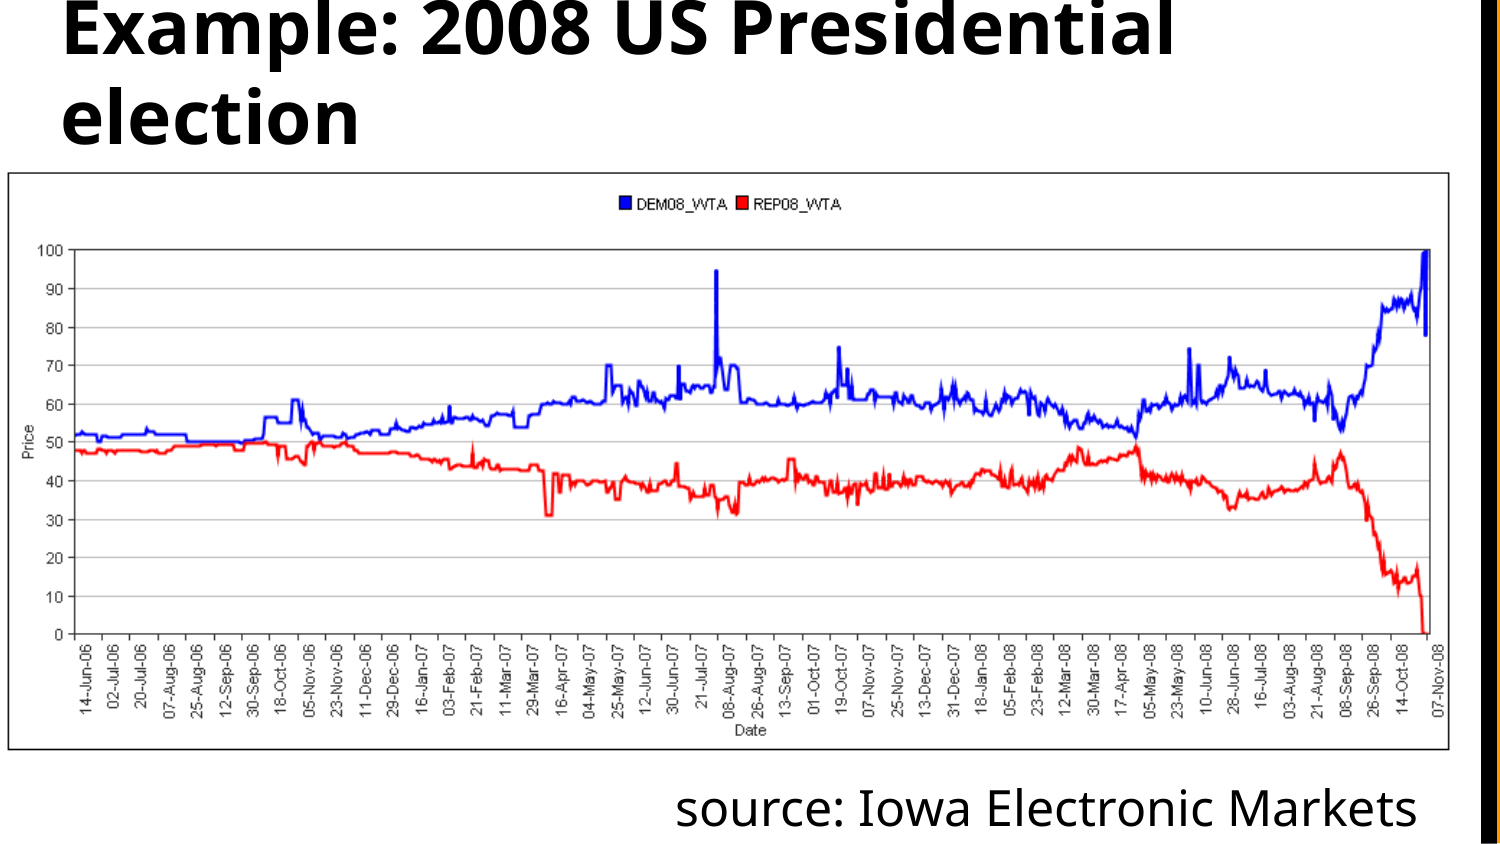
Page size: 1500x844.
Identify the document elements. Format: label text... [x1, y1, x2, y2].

picture [0, 161, 1477, 762]
title Example: 2008 US Presidential election [45, 33, 1500, 175]
text_box source: Iowa Electronic Markets [660, 769, 1477, 844]
